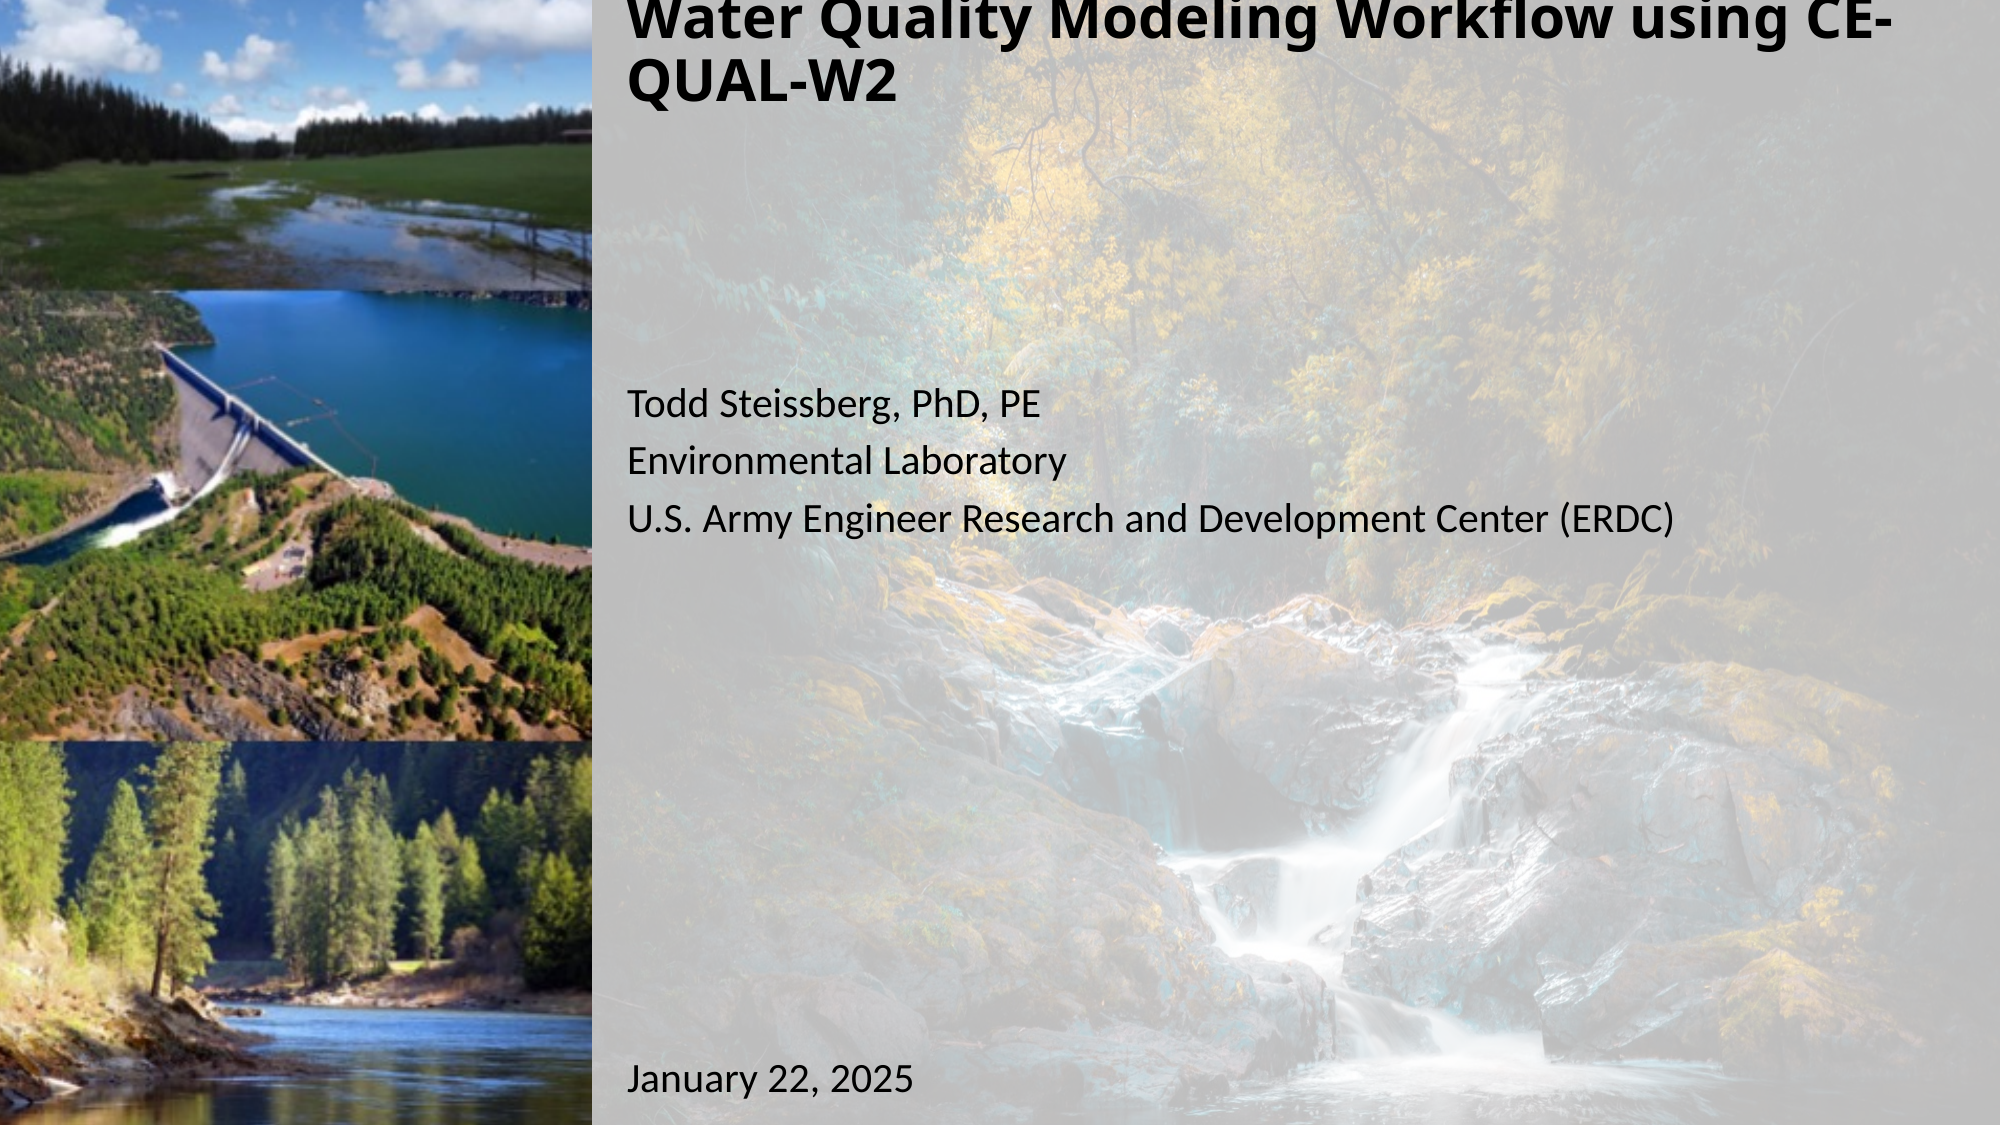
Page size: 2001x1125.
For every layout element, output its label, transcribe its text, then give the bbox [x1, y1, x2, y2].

text_box [592, 0, 2000, 1125]
text_box Water Quality Modeling Workflow using CE-QUAL-W2 [611, 55, 1981, 122]
text_box Todd Steissberg, PhD, PE Environmental Laboratory U.S. Army Engineer Research and Development Center (ERDC) [611, 373, 1744, 549]
picture [0, 0, 592, 1125]
text_box January 22, 2025 [611, 1043, 1800, 1109]
